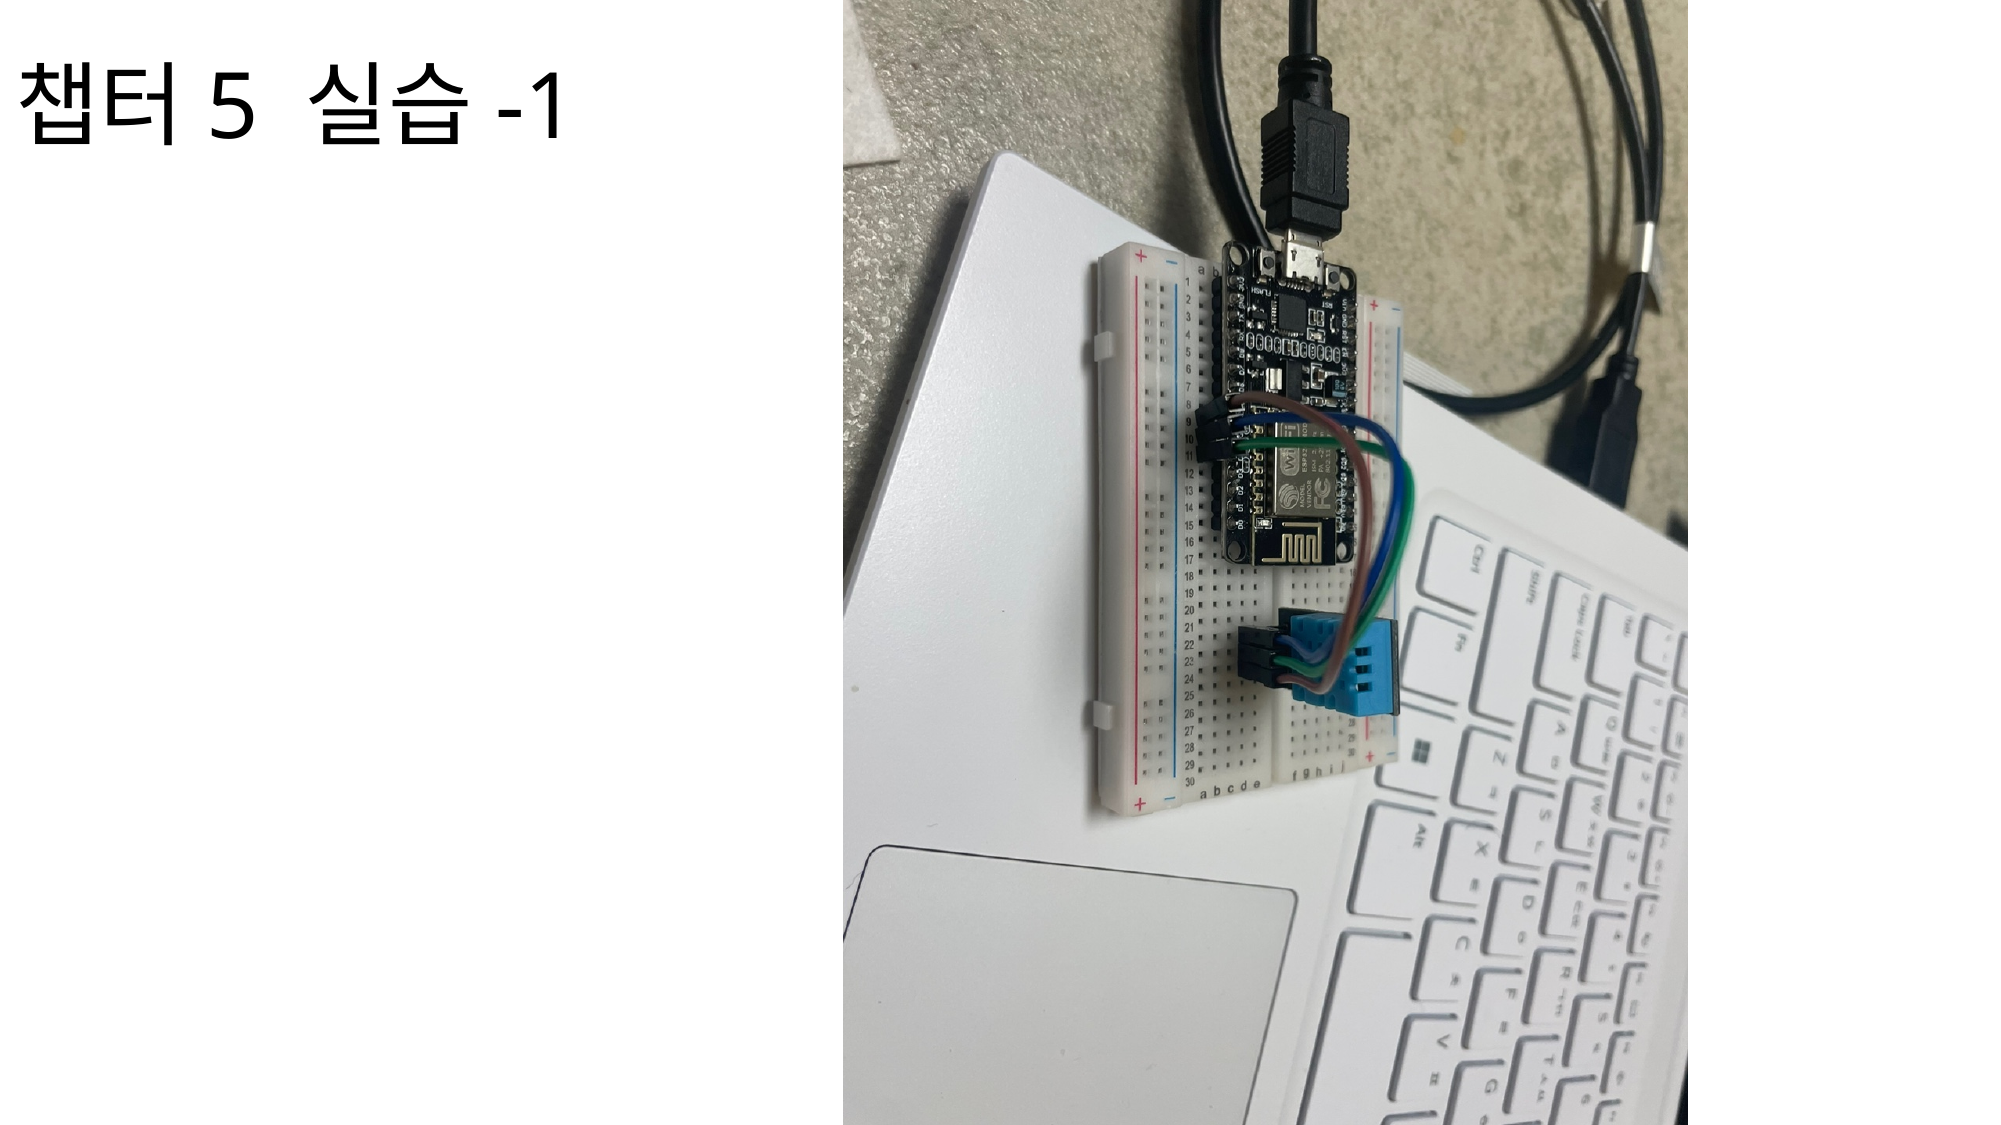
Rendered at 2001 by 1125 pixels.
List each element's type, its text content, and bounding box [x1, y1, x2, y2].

title 챕터5 실습-1 [0, 0, 735, 218]
picture [843, 0, 1688, 1125]
